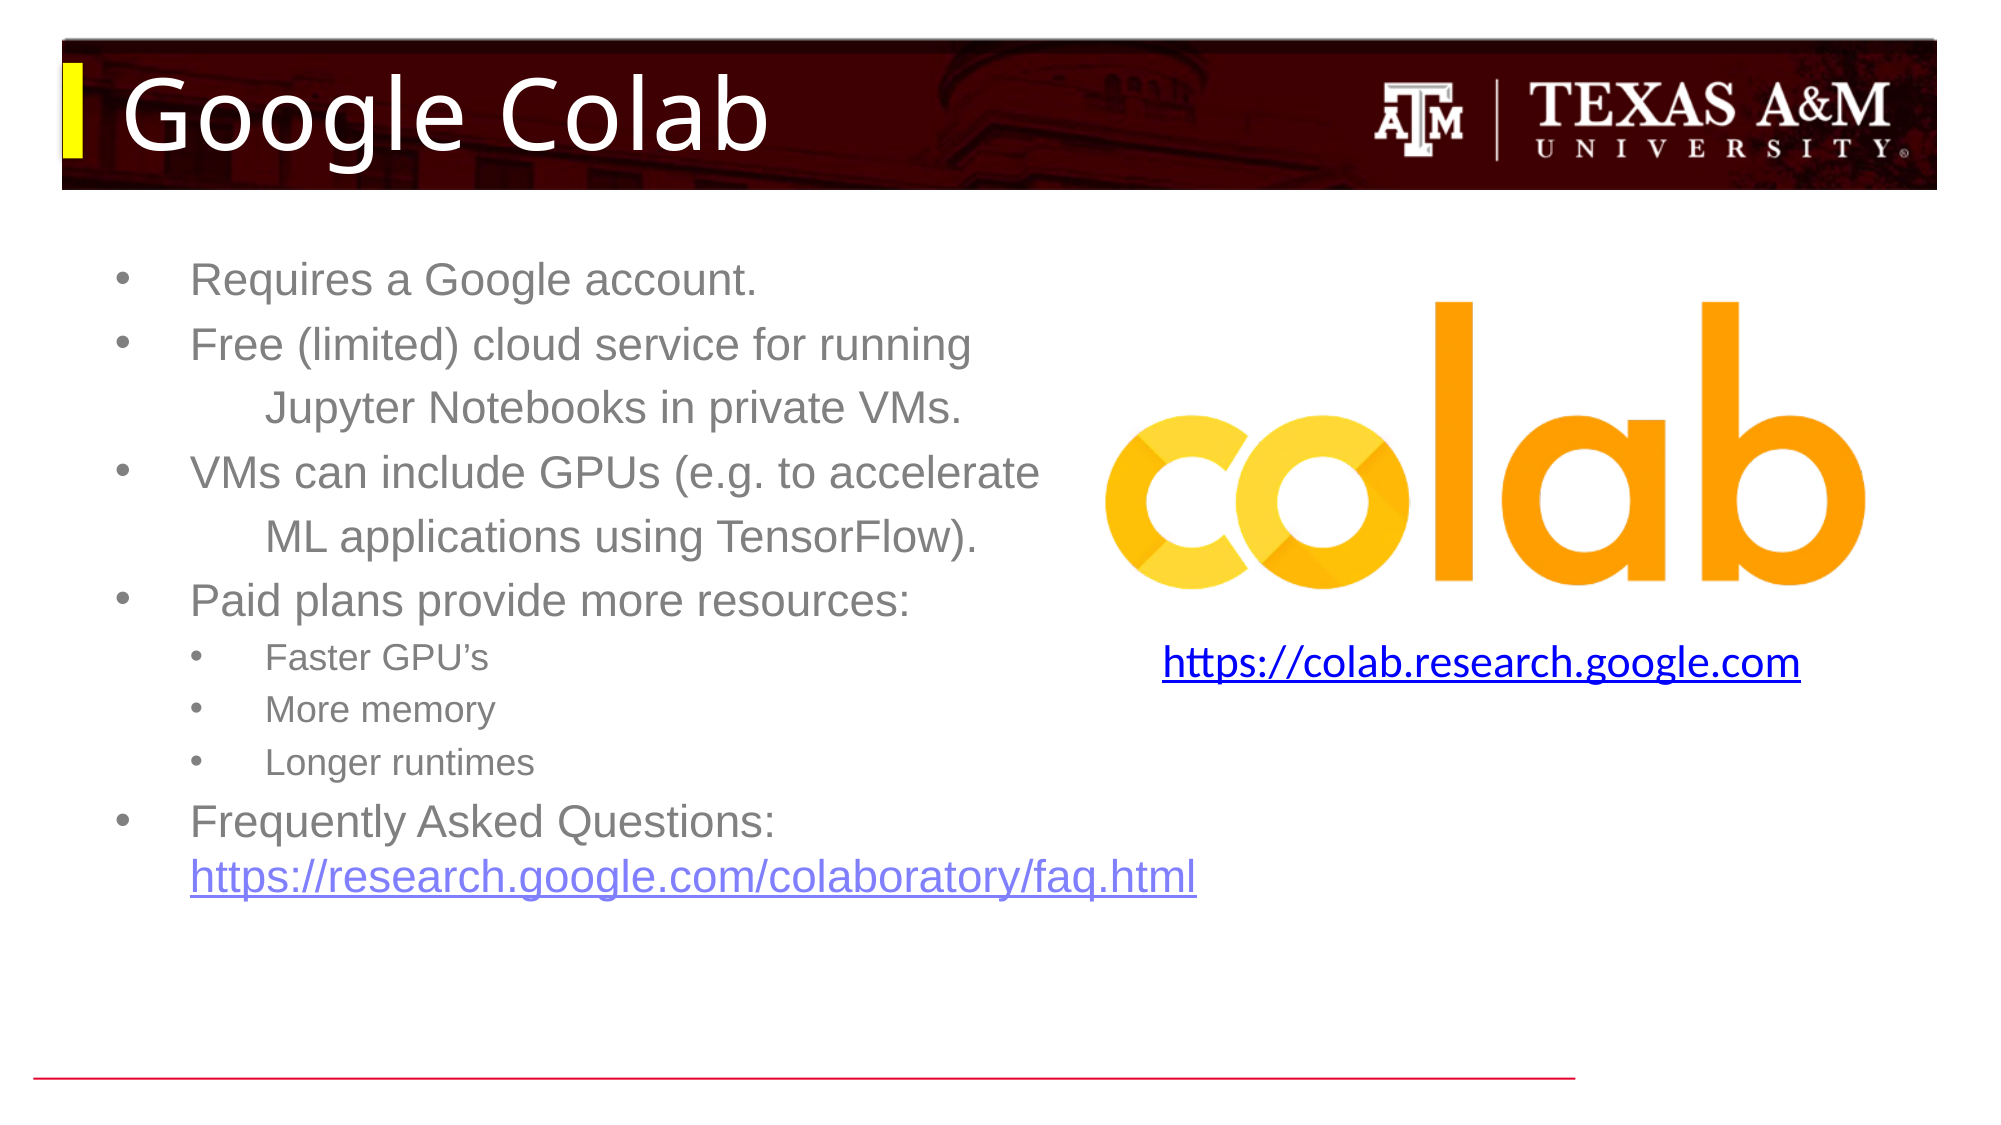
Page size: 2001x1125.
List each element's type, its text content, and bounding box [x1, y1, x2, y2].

list Requires a Google account. Free (limited) cloud service for running Jupyter Notebooks in private VMs. VMs can include GPUs (e.g. to accelerate ML applications using TensorFlow). Paid plans provide more resources: Faster GPU’s More memory Longer runtimes Frequently Asked Questions: https://research.google.com/colaboratory/faq.html [99, 242, 1240, 1005]
title Google Colab [105, 16, 1367, 205]
picture [1367, 37, 1937, 190]
picture [62, 37, 105, 190]
text_box https://colab.research.google.com [1147, 680, 1824, 694]
picture [999, 242, 1972, 673]
